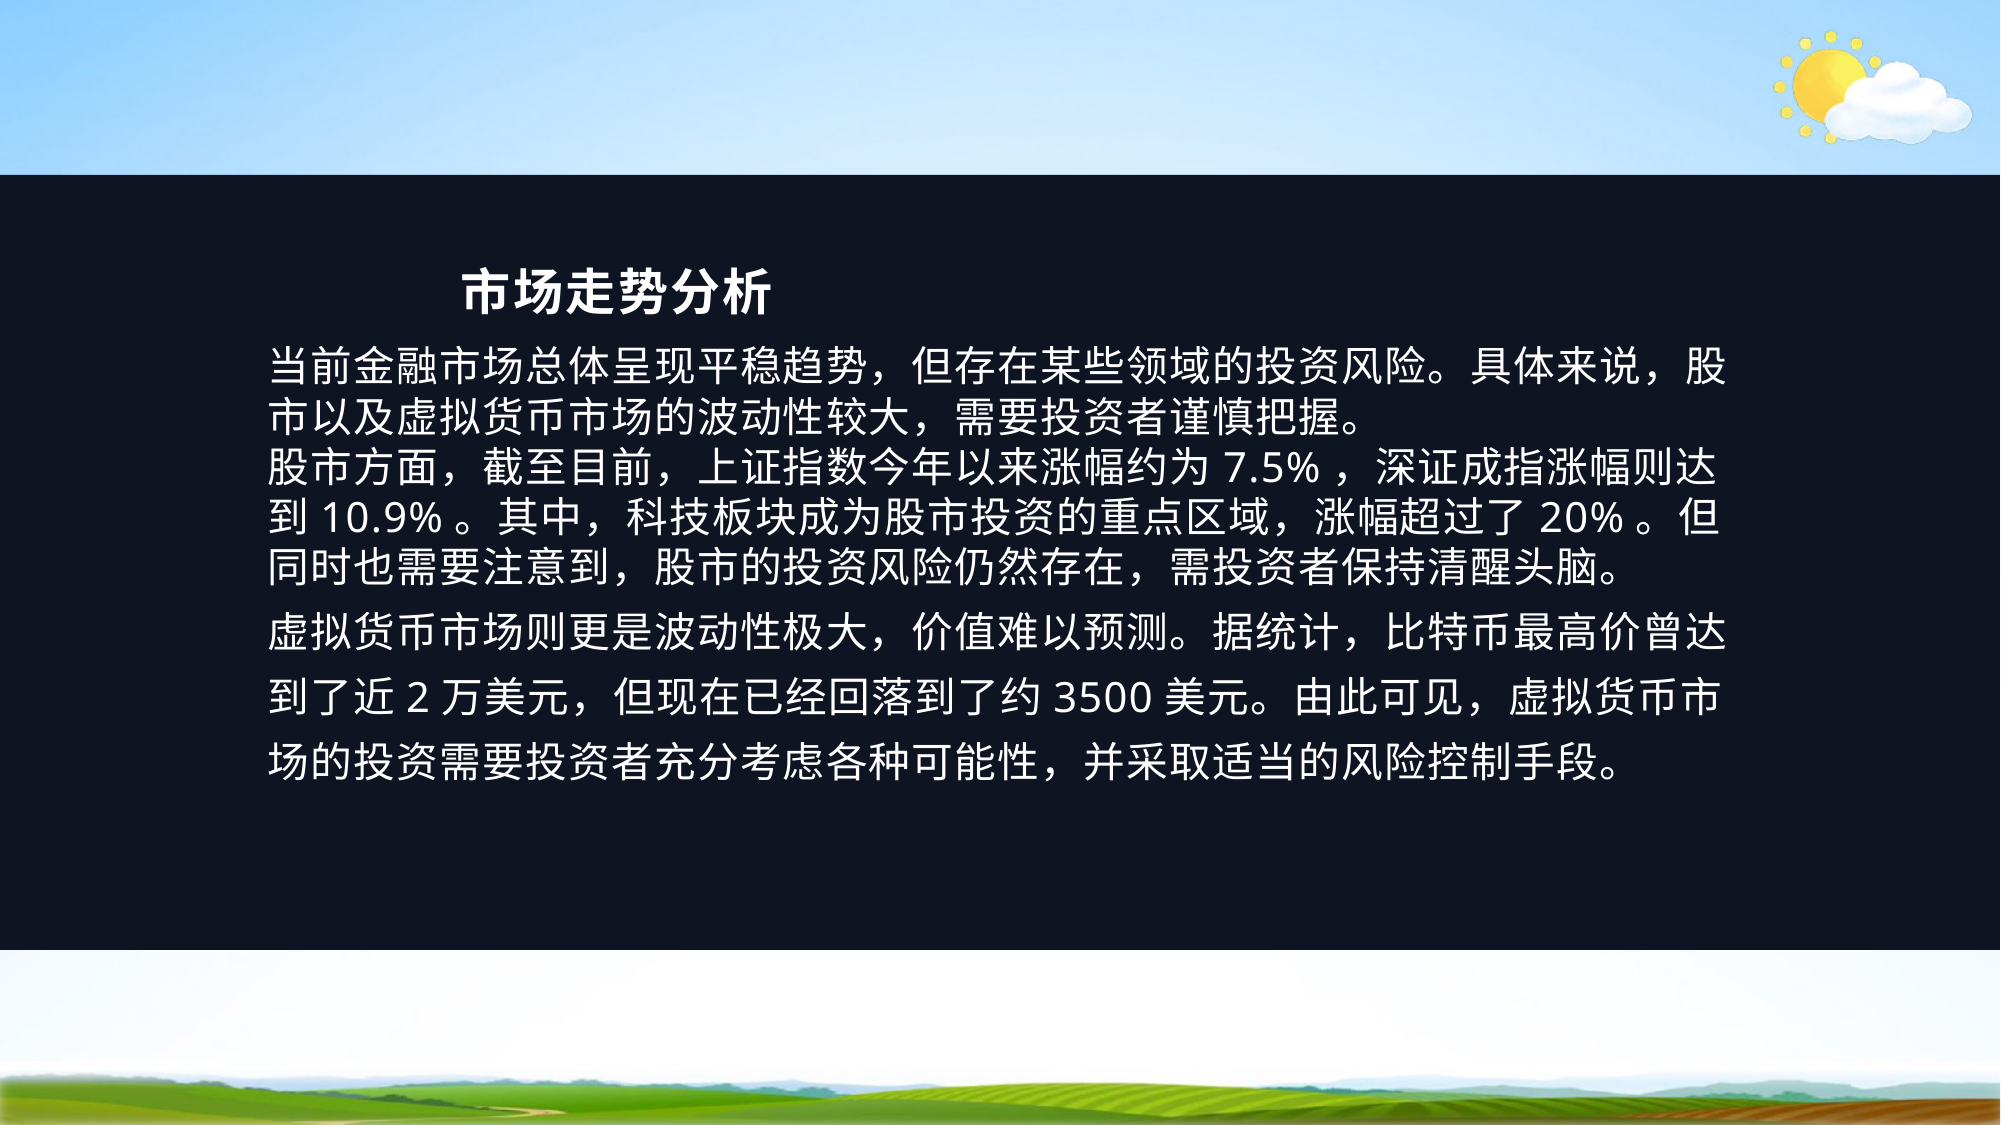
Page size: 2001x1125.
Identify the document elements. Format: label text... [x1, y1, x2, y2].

picture [0, 0, 2001, 1125]
text_box [0, 174, 2000, 951]
text_box 当前金融市场总体呈现平稳趋势，但存在某些领域的投资风险。具体来说，股市以及虚拟货币市场的波动性较大，需要投资者谨慎把握。 股市方面，截至目前，上证指数今年以来涨幅约为7.5%，深证成指涨幅则达到10.9%。其中，科技板块成为股市投资的重点区域，涨幅超过了20%。但同时也需要注意到，股市的投资风险仍然存在，需投资者保持清醒头脑。 虚拟货币市场则更是波动性极大，价值难以预测。据统计，比特币最高价曾达到了近2万美元，但现在已经回落到了约3500美元。由此可见，虚拟货币市场的投资需要投资者充分考虑各种可能性，并采取适当的风险控制手段。 [256, 336, 1744, 888]
text_box 市场走势分析 [450, 237, 1551, 325]
